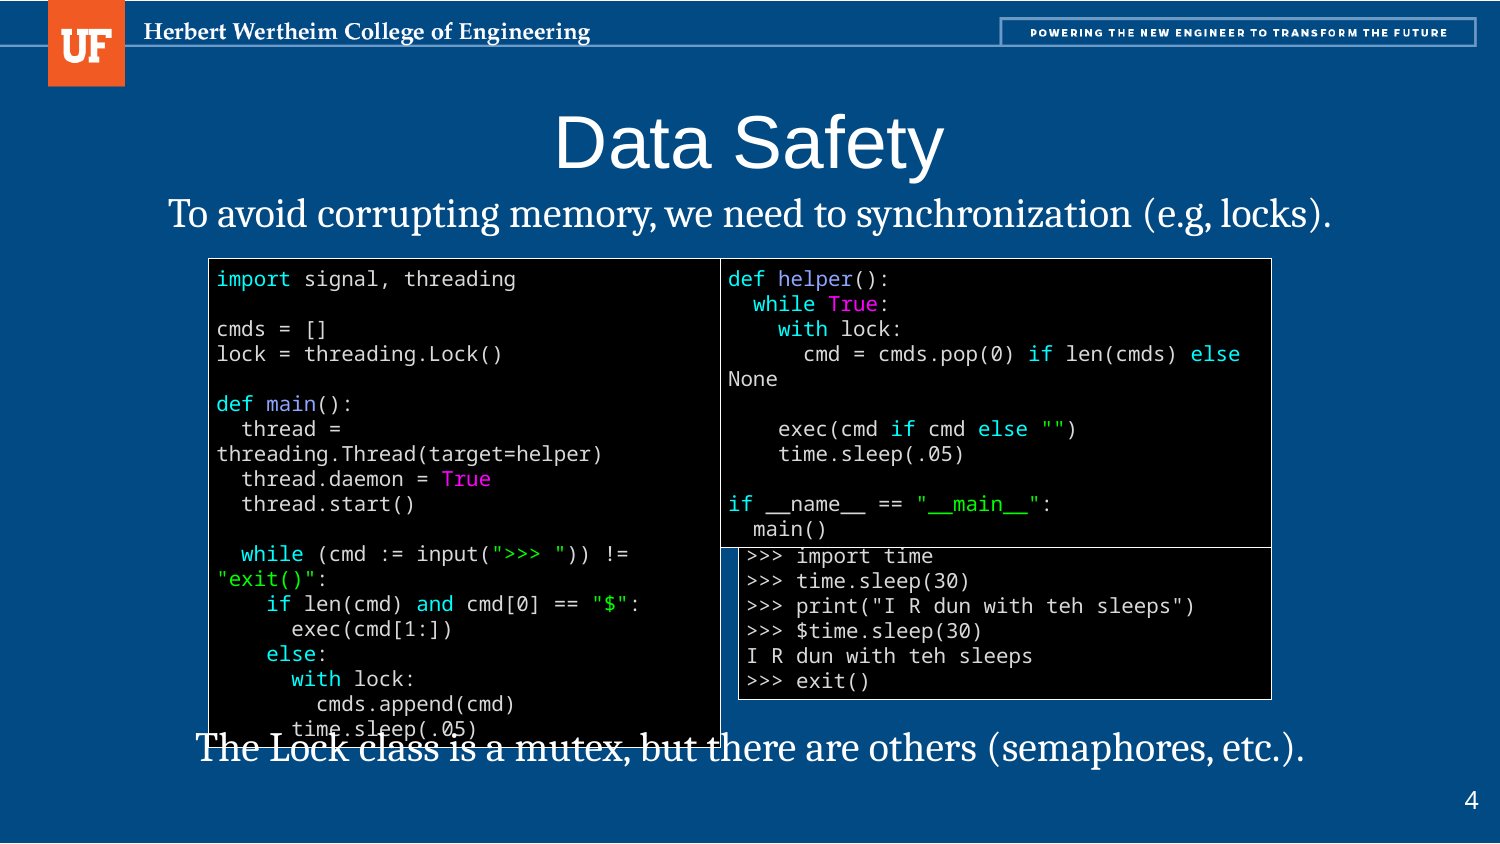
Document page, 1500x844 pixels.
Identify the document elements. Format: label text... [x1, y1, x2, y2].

picture [0, 0, 1500, 843]
slide_number 4 [1156, 779, 1494, 825]
text_box The Lock class is a mutex, but there are others (semaphores, etc.). [36, 711, 1464, 782]
text_box def helper(): while True: with lock: cmd = cmds.pop(0) if len(cmds) else None exec(cmd if cmd else "") time.sleep(.05) if __name__ == "__main__": main() [720, 258, 1272, 548]
list To avoid corrupting memory, we need to synchronization (e.g, locks). [97, 187, 1403, 248]
title Data Safety [47, 85, 1453, 187]
text_box >>> import time >>> time.sleep(30) >>> print("I R dun with teh sleeps") >>> $time.sleep(30) I R dun with teh sleeps >>> exit() [738, 548, 1272, 700]
text_box import signal, threading cmds = [] lock = threading.Lock() def main(): thread = threading.Thread(target=helper) thread.daemon = True thread.start() while (cmd := input(">>> ")) != "exit()": if len(cmd) and cmd[0] == "$": exec(cmd[1:]) else: with lock: cmds.append(cmd) time.sleep(.05) [208, 258, 721, 711]
